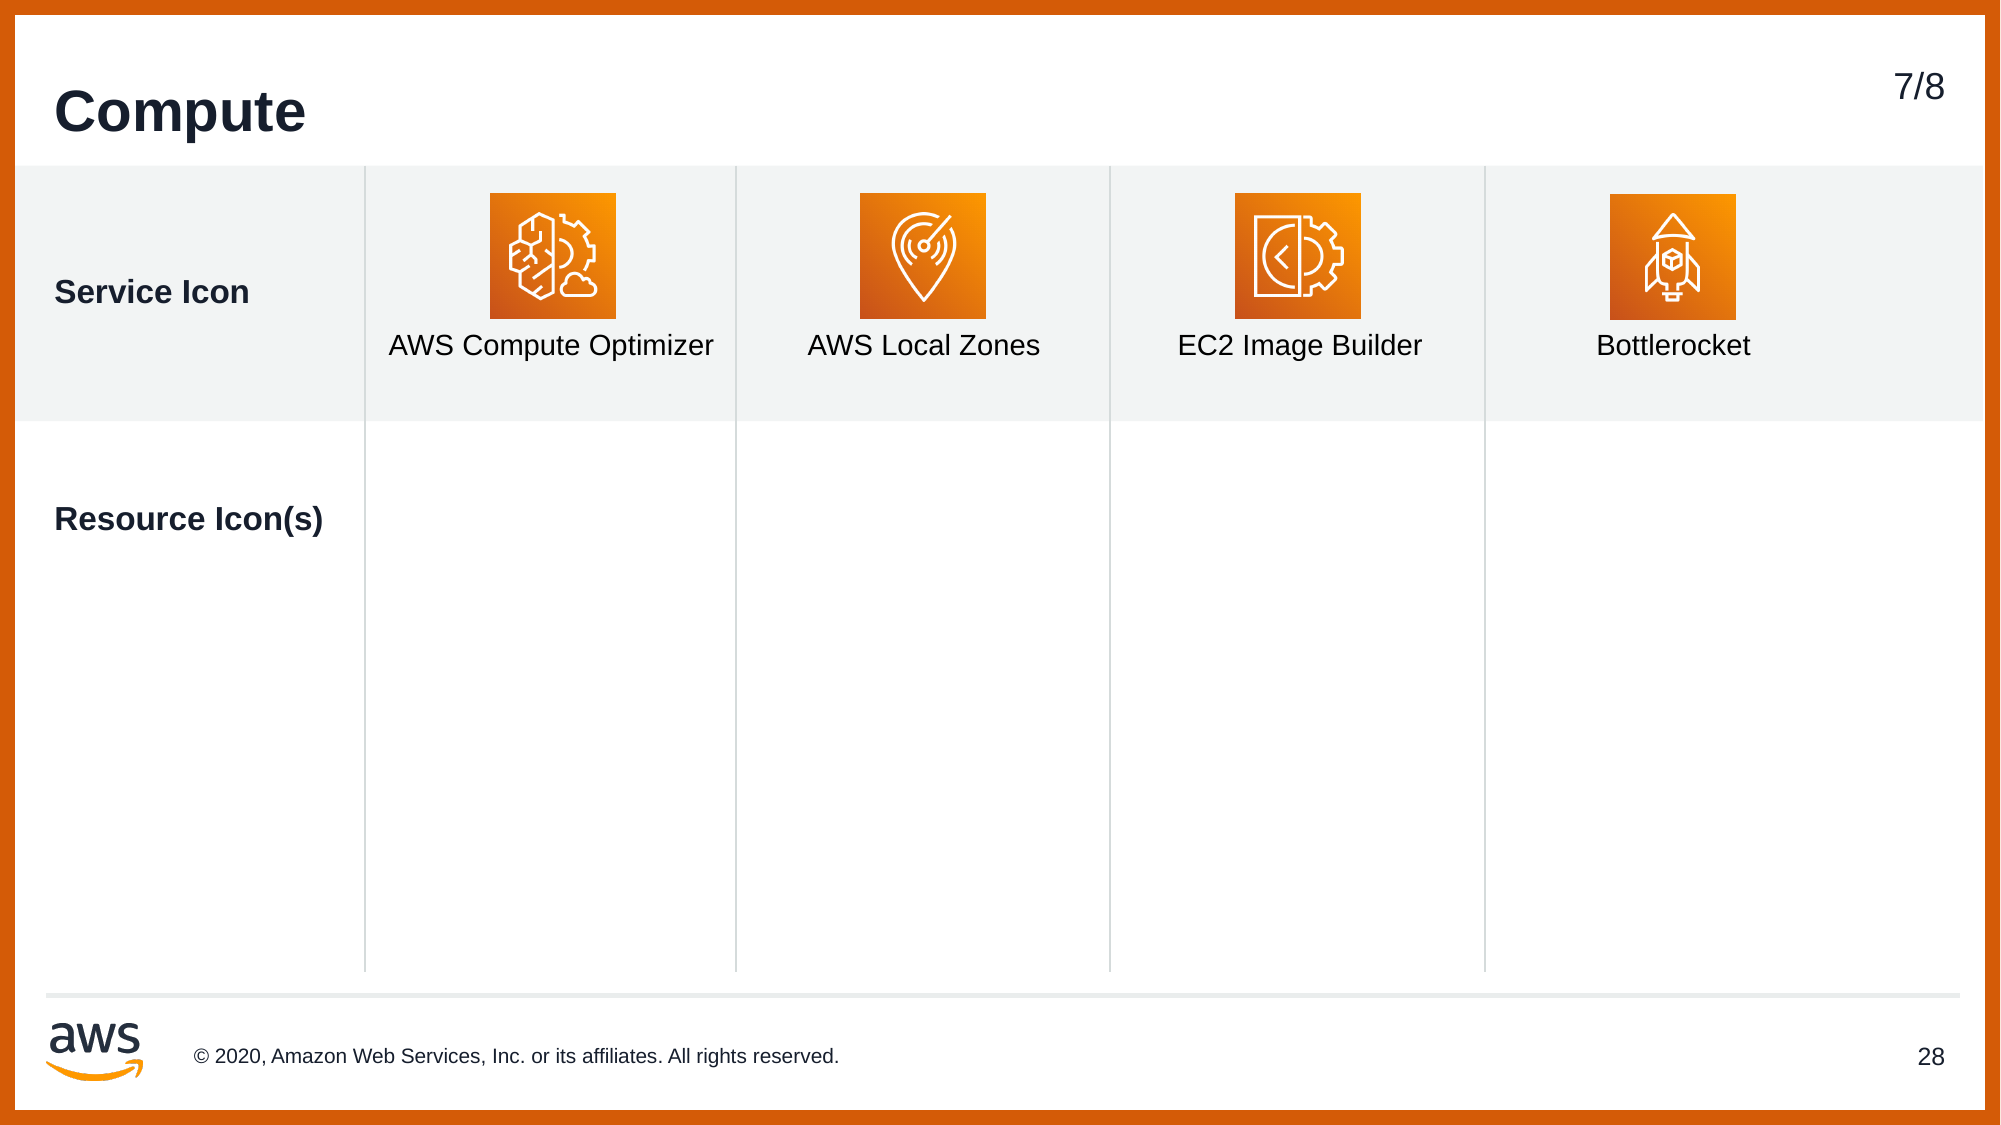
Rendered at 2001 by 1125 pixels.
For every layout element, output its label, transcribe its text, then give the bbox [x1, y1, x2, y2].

picture [1610, 194, 1736, 320]
footer © 2020, Amazon Web Services, Inc. or its affiliates. All rights reserved. [178, 1025, 911, 1086]
text_box AWS Local Zones [736, 319, 1109, 369]
text_box Bottlerocket [1493, 319, 1855, 369]
picture [46, 1023, 143, 1081]
list 7/8 [1693, 59, 1961, 166]
slide_number 28 [1493, 1025, 1961, 1086]
title Compute [39, 59, 1457, 166]
picture [1235, 193, 1361, 319]
text_box EC2 Image Builder [1113, 319, 1484, 369]
picture [860, 193, 986, 319]
picture [490, 193, 616, 319]
text_box AWS Compute Optimizer [367, 319, 735, 369]
